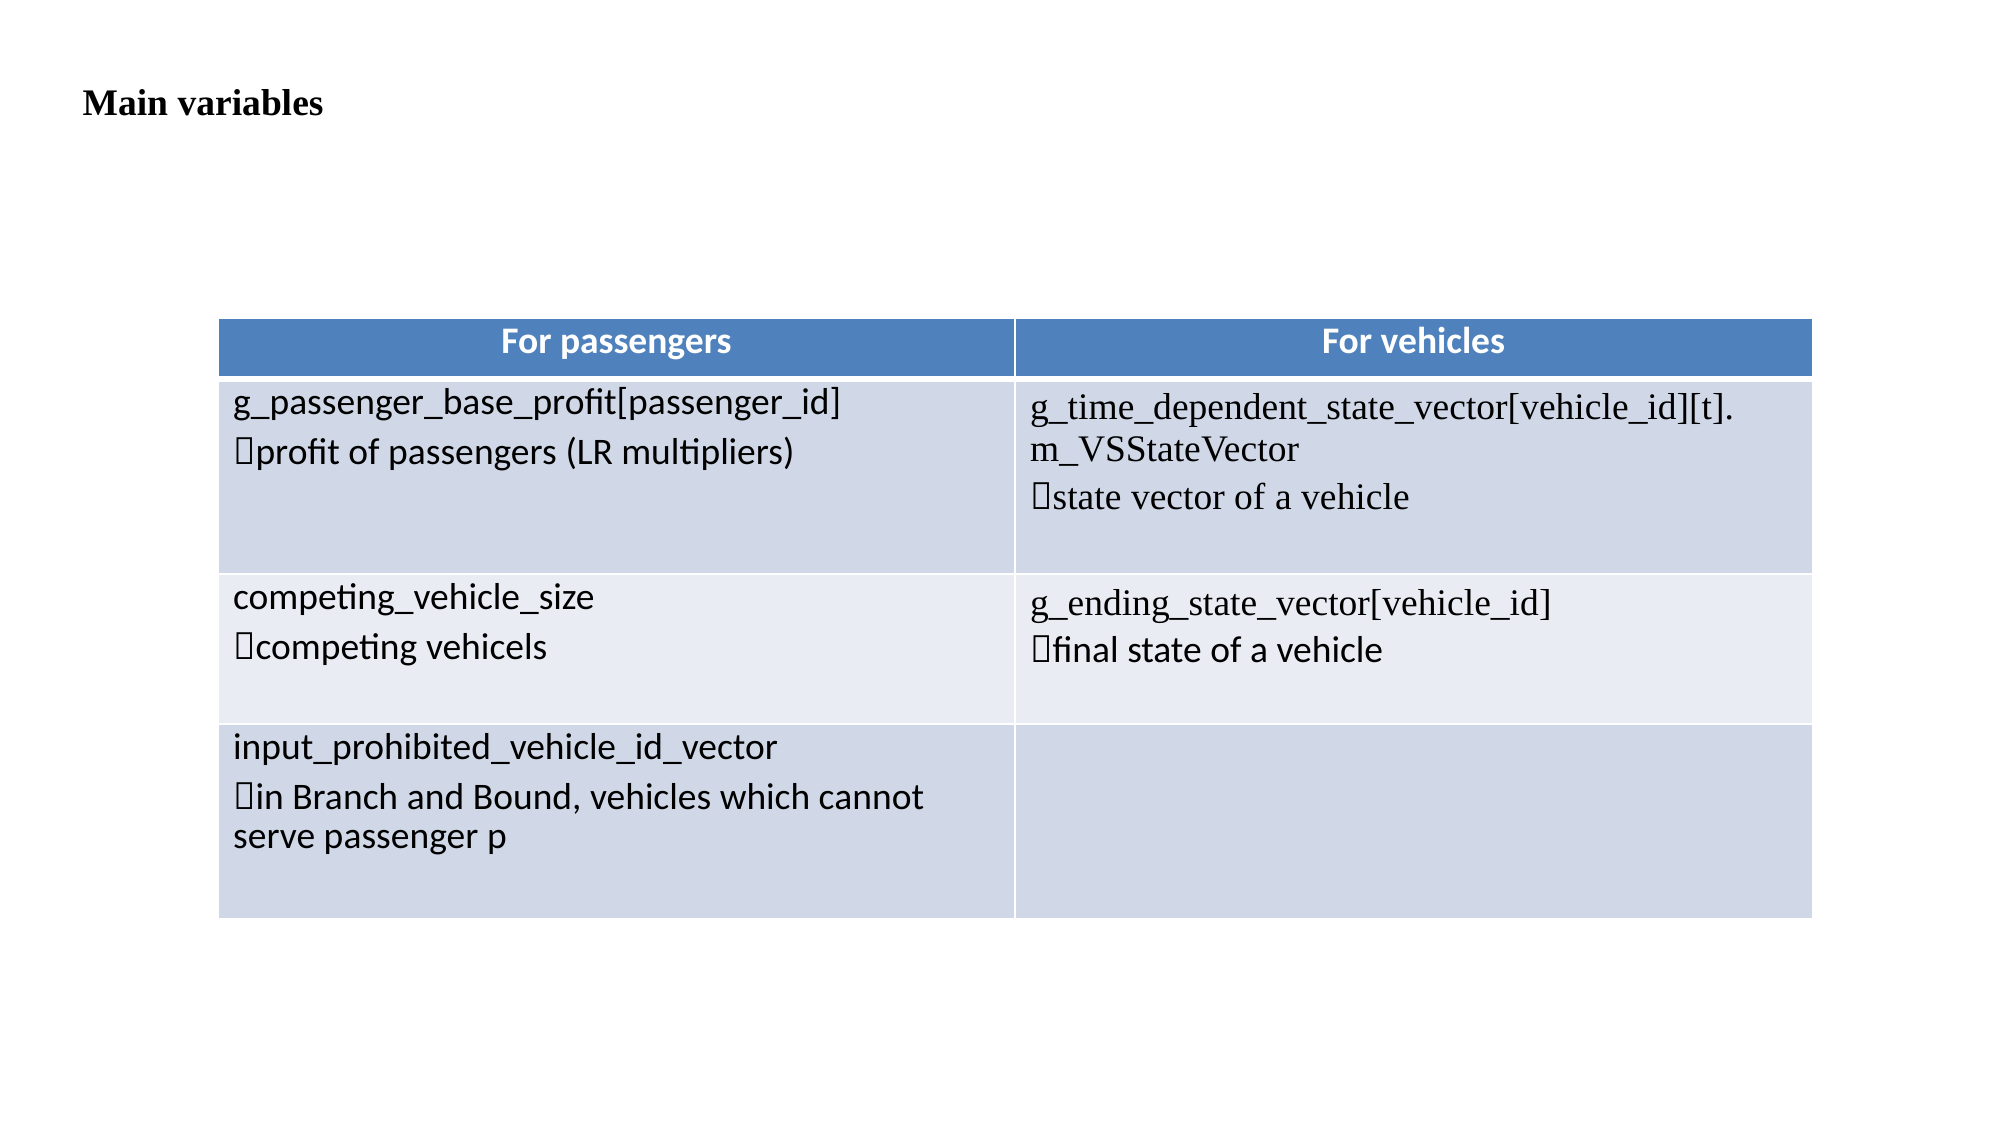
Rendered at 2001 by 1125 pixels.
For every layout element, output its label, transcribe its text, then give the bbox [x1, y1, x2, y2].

table_cell g_time_dependent_state_vector[vehicle_id][t]. m_VSStateVector state vector of a vehicle [1016, 382, 1812, 573]
table_header For passengers [219, 319, 1014, 376]
table_cell g_ending_state_vector[vehicle_id] final state of a vehicle [1016, 575, 1812, 723]
table_cell input_prohibited_vehicle_id_vector in Branch and Bound, vehicles which cannot serve passenger p [219, 725, 1014, 918]
table_cell competing_vehicle_size competing vehicels [219, 575, 1014, 723]
table_cell g_passenger_base_profit[passenger_id] profit of passengers (LR multipliers) [219, 382, 1014, 573]
table_cell [1016, 725, 1812, 918]
table_header For vehicles [1016, 319, 1812, 376]
text_box Main variables [68, 71, 498, 131]
